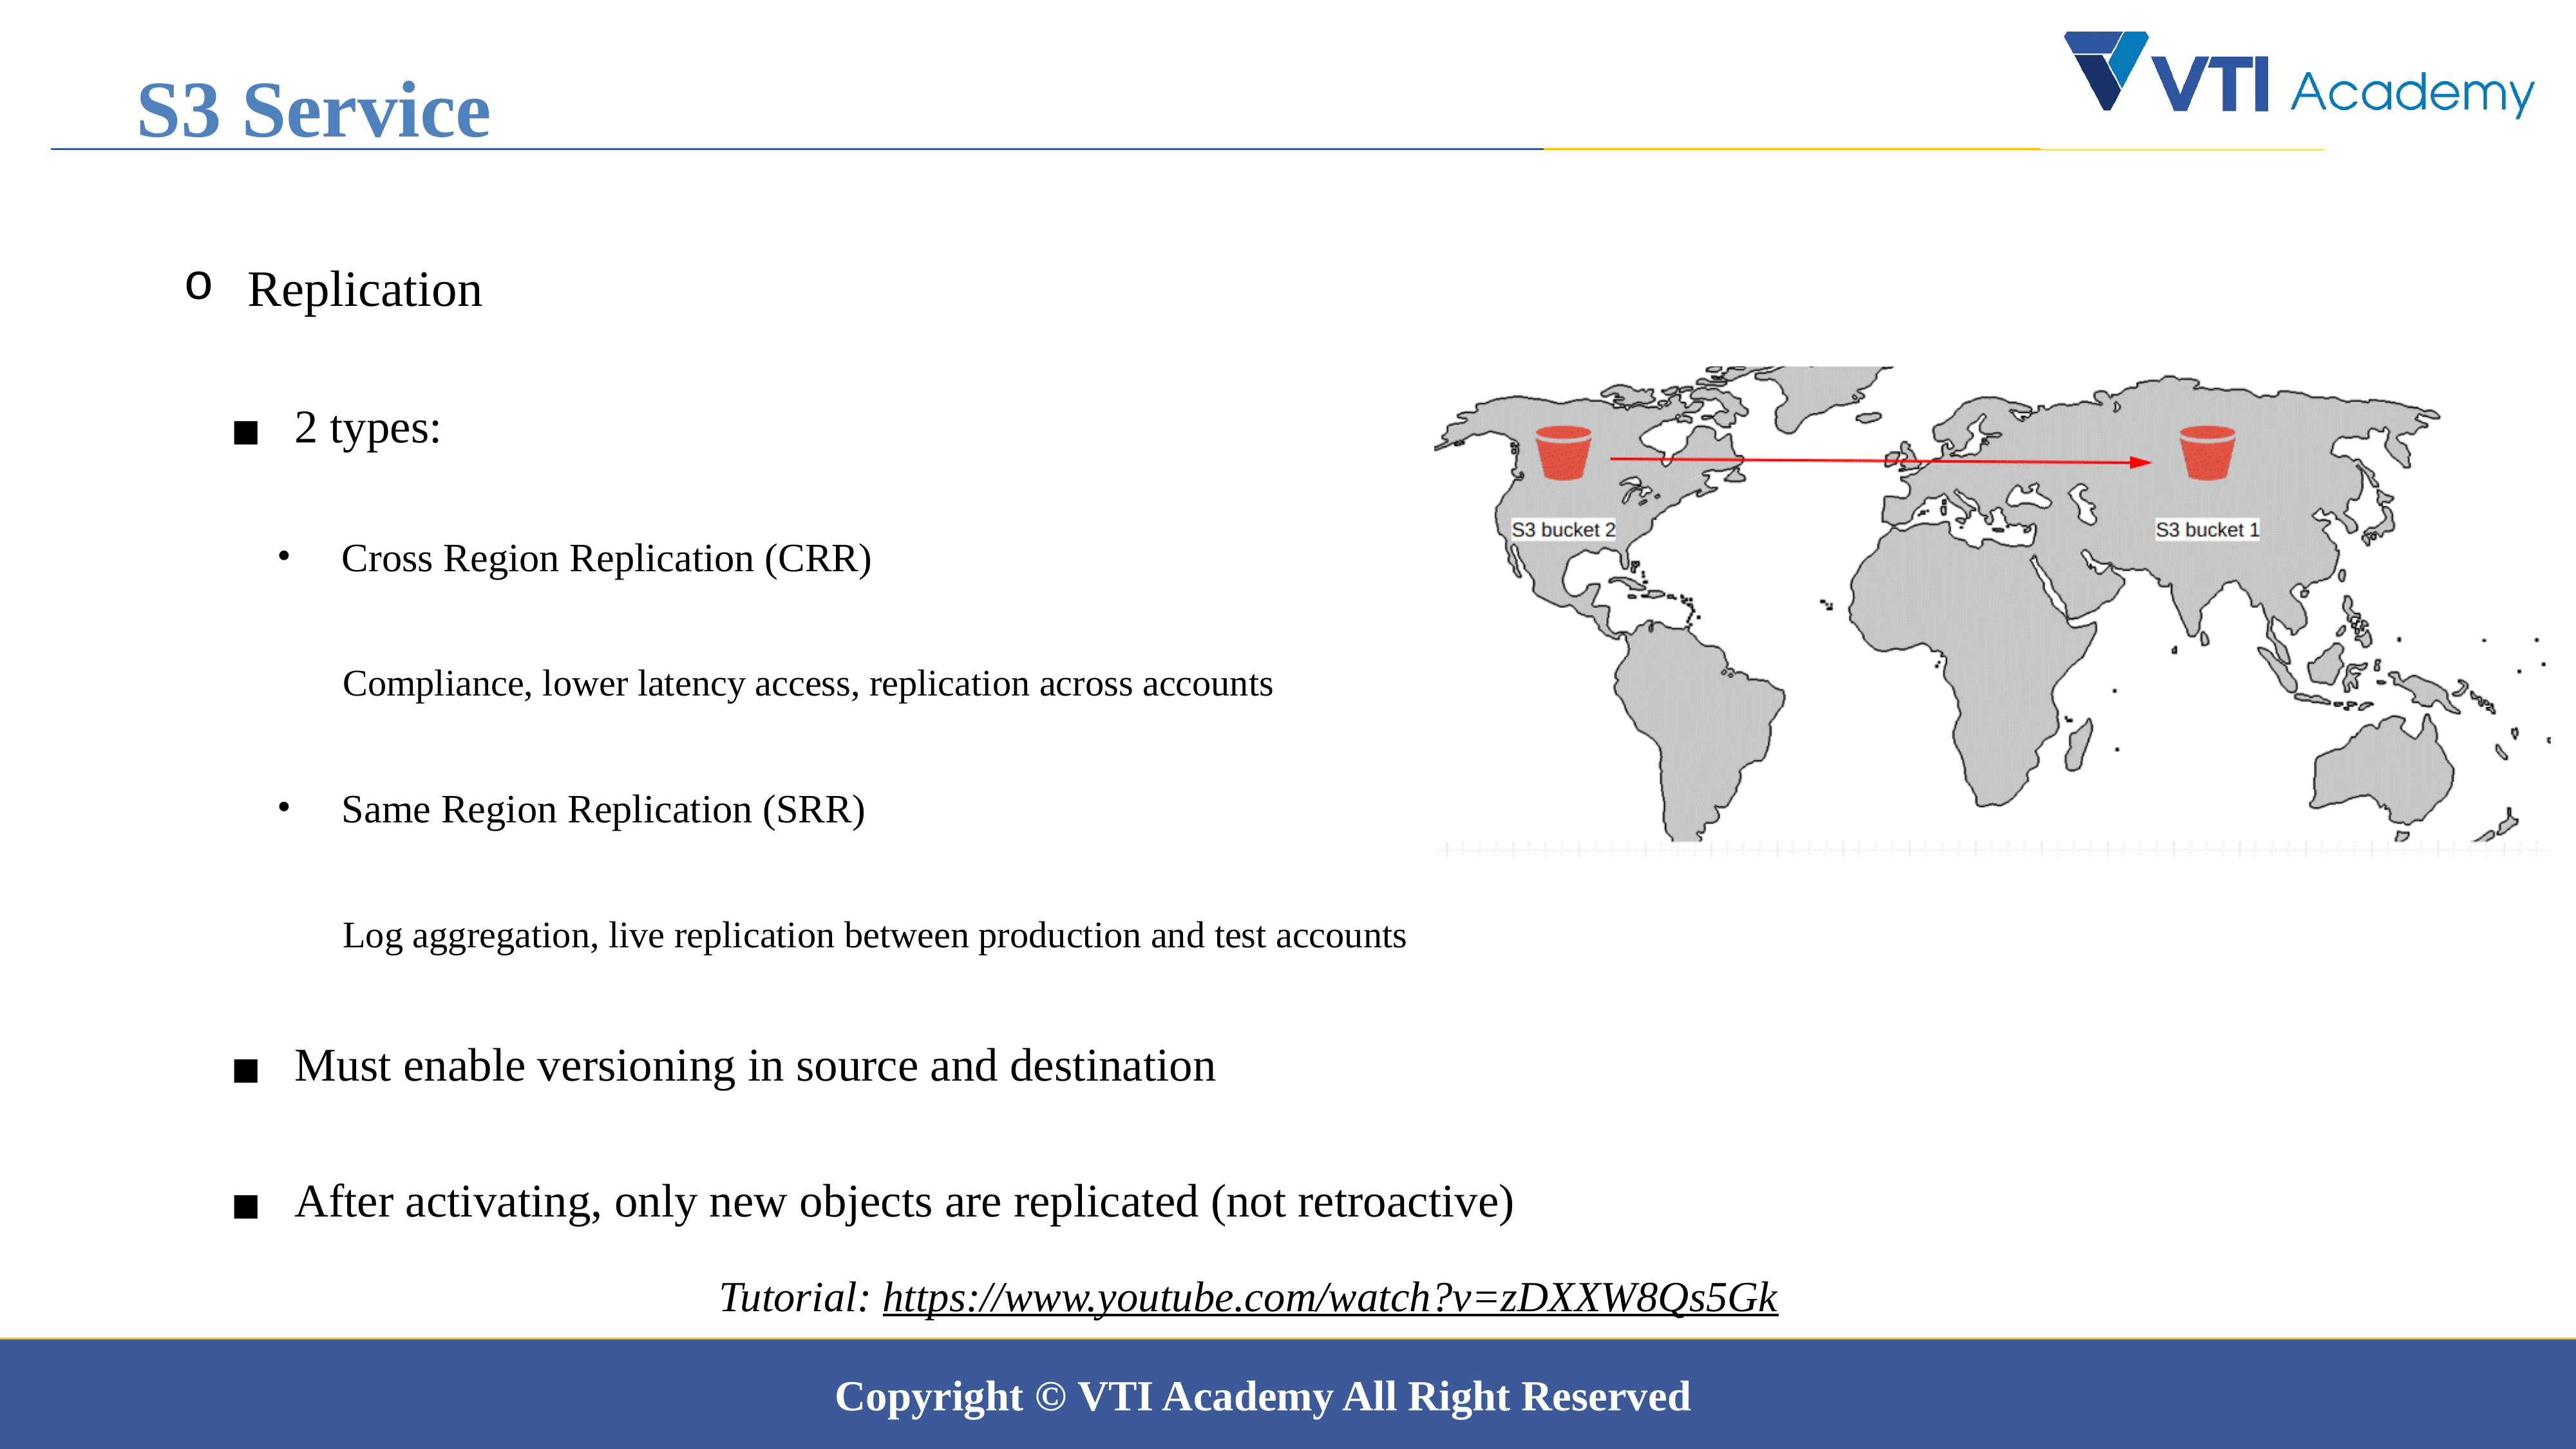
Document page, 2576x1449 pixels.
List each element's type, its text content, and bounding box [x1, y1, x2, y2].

picture [2034, 0, 2576, 149]
text_box Tutorial: https://www.youtube.com/watch?v=zDXXW8Qs5Gk [647, 1264, 1850, 1325]
text_box S3 Service [126, 60, 640, 149]
text_box Replication 2 types: Cross Region Replication (CRR) Compliance, lower latency access, replication across accounts Same Region Replication (SRR) Log aggregation, live replication between production and test accounts Must enable versioning in source and destination After activating, only new objects are replicated (not retroactive) [126, 250, 2053, 1343]
picture [1434, 366, 2552, 857]
